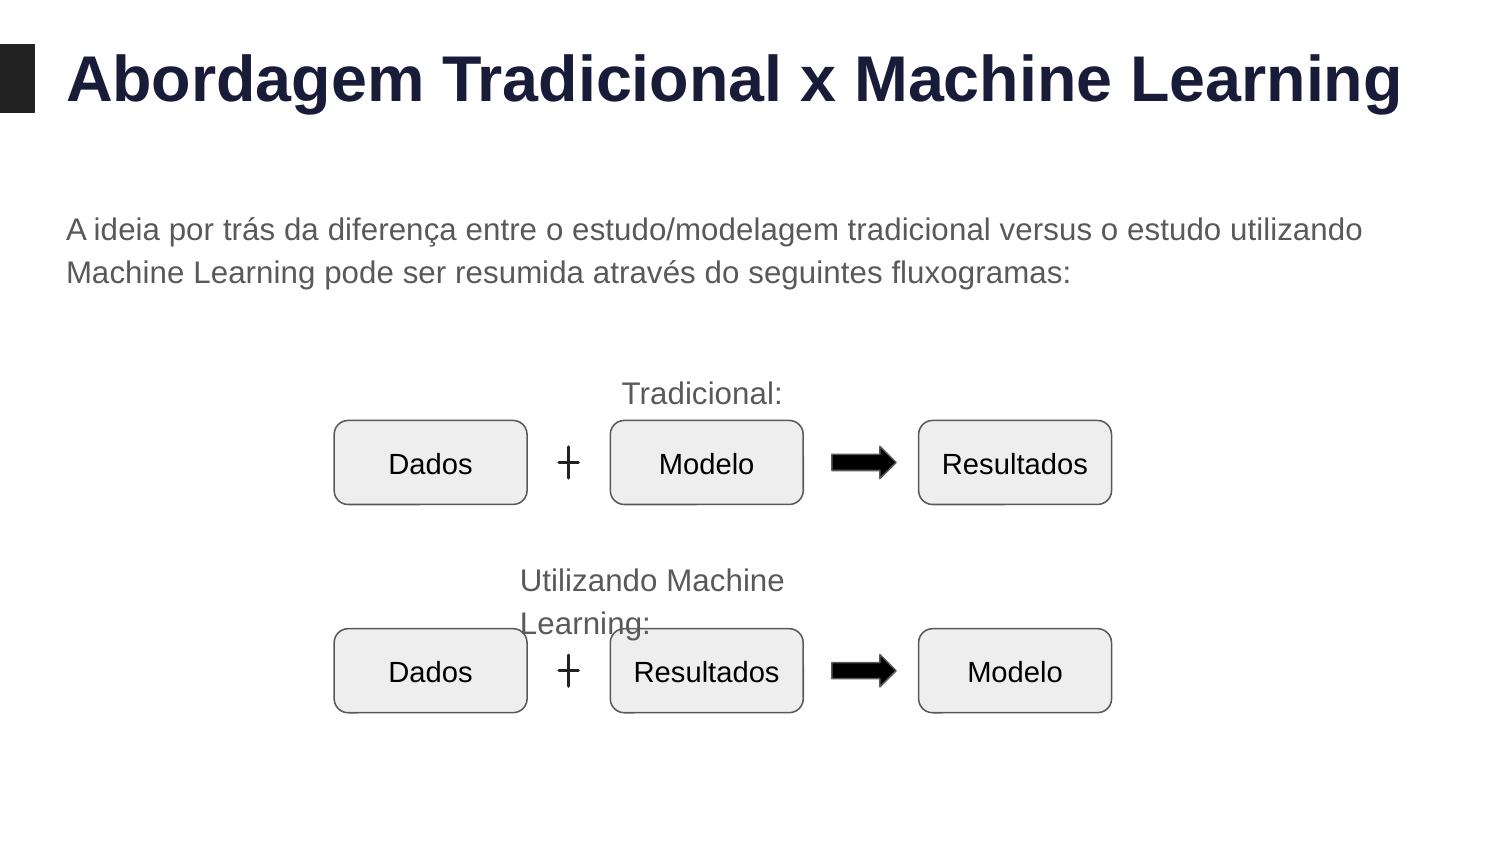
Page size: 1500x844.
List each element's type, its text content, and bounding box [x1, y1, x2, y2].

list A ideia por trás da diferença entre o estudo/modelagem tradicional versus o estudo utilizando Machine Learning pode ser resumida através do seguintes fluxogramas: [51, 189, 1449, 291]
list Utilizando Machine Learning: [504, 539, 941, 608]
text_box [0, 44, 35, 113]
text_box Modelo [918, 628, 1112, 713]
list Tradicional: [606, 353, 840, 421]
text_box Modelo [610, 421, 804, 505]
text_box Resultados [918, 420, 1112, 505]
text_box [831, 654, 897, 687]
text_box Abordagem Tradicional x Machine Learning [51, 24, 1421, 127]
text_box Resultados [610, 628, 804, 713]
text_box Dados [334, 420, 528, 505]
text_box Dados [334, 628, 528, 713]
text_box [831, 446, 897, 479]
